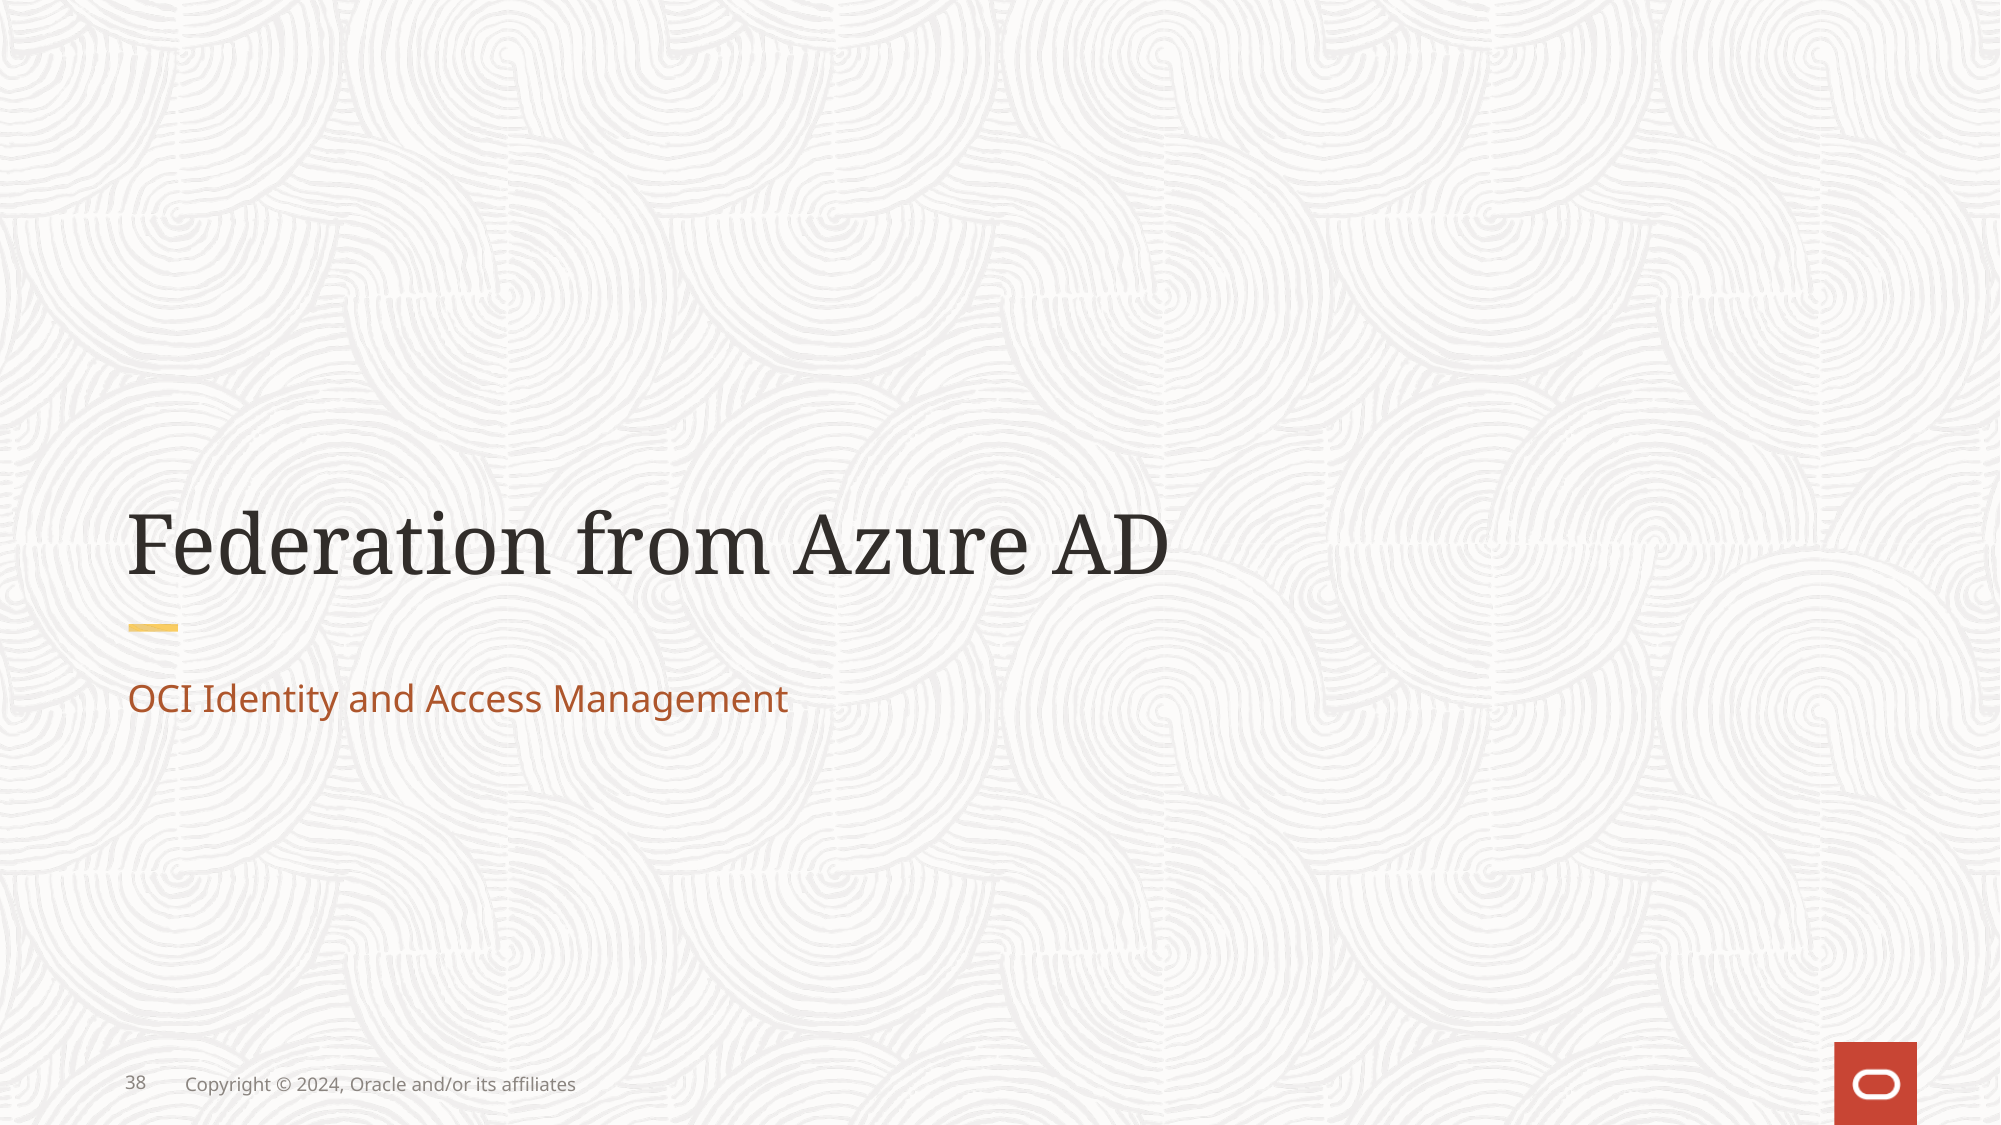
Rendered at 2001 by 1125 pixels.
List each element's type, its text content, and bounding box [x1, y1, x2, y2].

slide_number 38 [125, 1053, 185, 1114]
list OCI Identity and Access Management [127, 678, 1794, 791]
picture [0, 0, 2000, 1125]
footer Copyright © 2024, Oracle and/or its affiliates [185, 1053, 1128, 1114]
title Federation from Azure AD [126, 383, 1793, 594]
